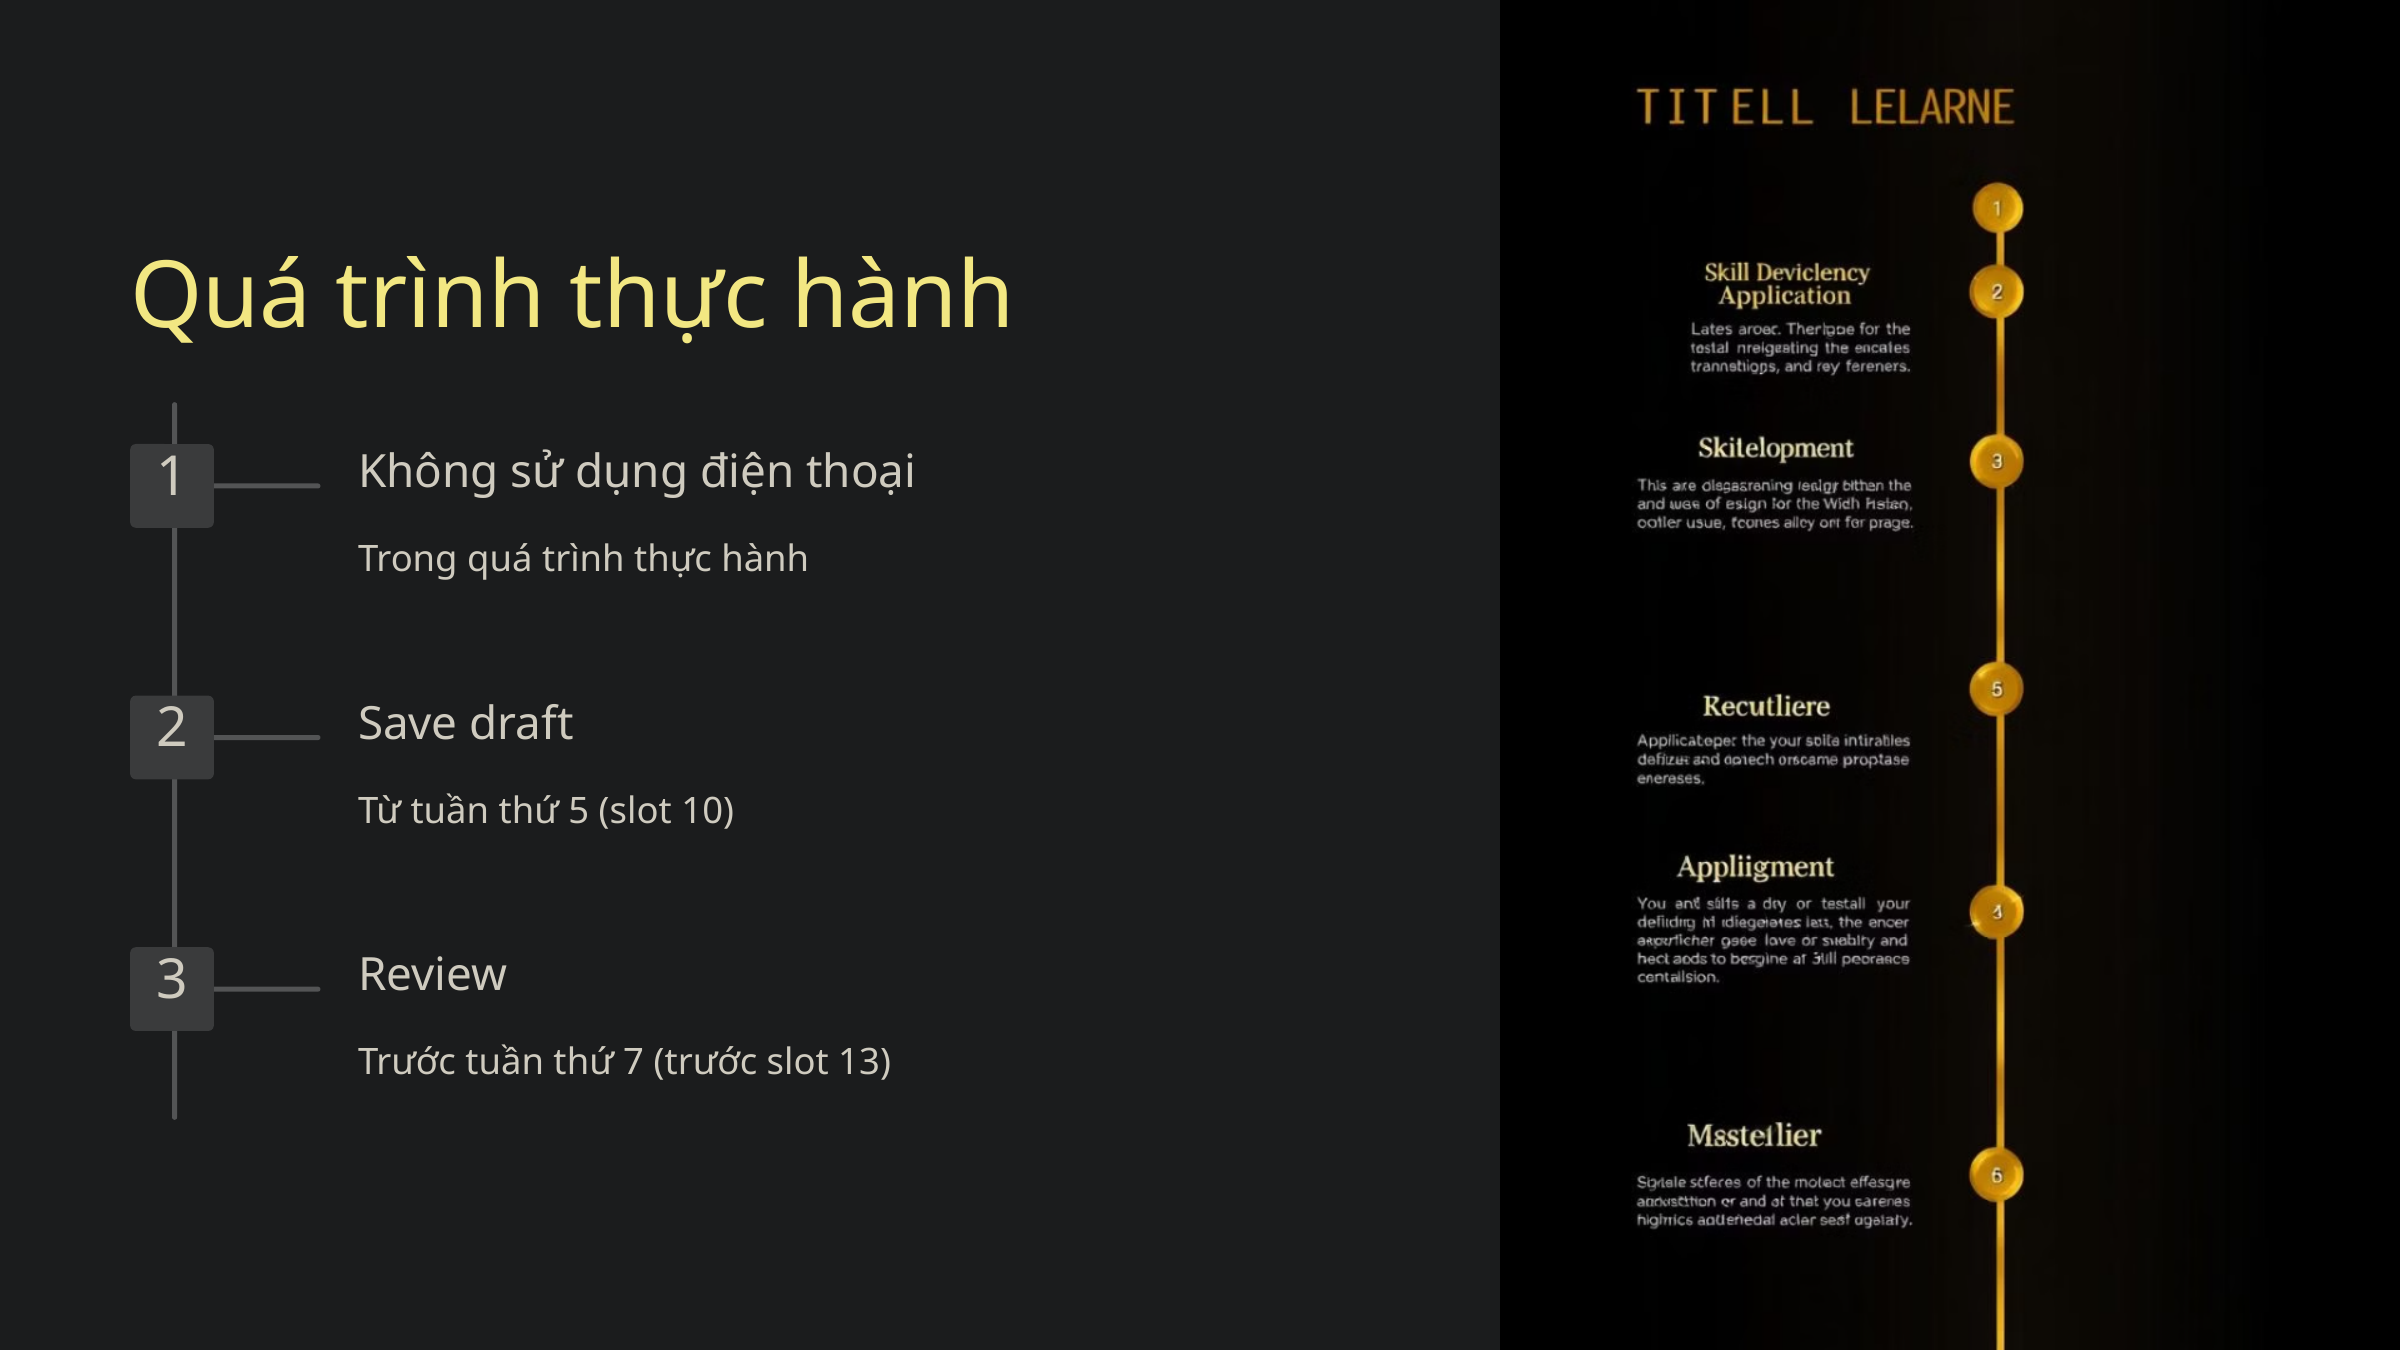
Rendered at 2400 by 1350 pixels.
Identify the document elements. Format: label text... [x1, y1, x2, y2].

text_box [172, 528, 178, 695]
text_box Save draft [358, 691, 824, 750]
text_box Trước tuần thứ 7 (trước slot 13) [358, 1023, 1370, 1083]
text_box 1 [144, 451, 200, 521]
text_box 2 [144, 702, 200, 773]
picture [1499, 0, 2400, 1350]
text_box Review [358, 942, 824, 1001]
text_box Trong quá trình thực hành [358, 519, 1370, 580]
text_box [130, 695, 214, 780]
text_box 3 [144, 954, 200, 1024]
text_box [214, 483, 321, 489]
text_box [214, 735, 321, 741]
text_box Từ tuần thứ 5 (slot 10) [358, 771, 1370, 831]
text_box Không sử dụng điện thoại [358, 439, 924, 498]
text_box Quá trình thực hành [130, 230, 1061, 347]
text_box [214, 986, 321, 992]
text_box [172, 402, 178, 444]
text_box [130, 443, 214, 528]
text_box [172, 1031, 178, 1120]
text_box [130, 947, 214, 1031]
text_box [172, 780, 178, 947]
